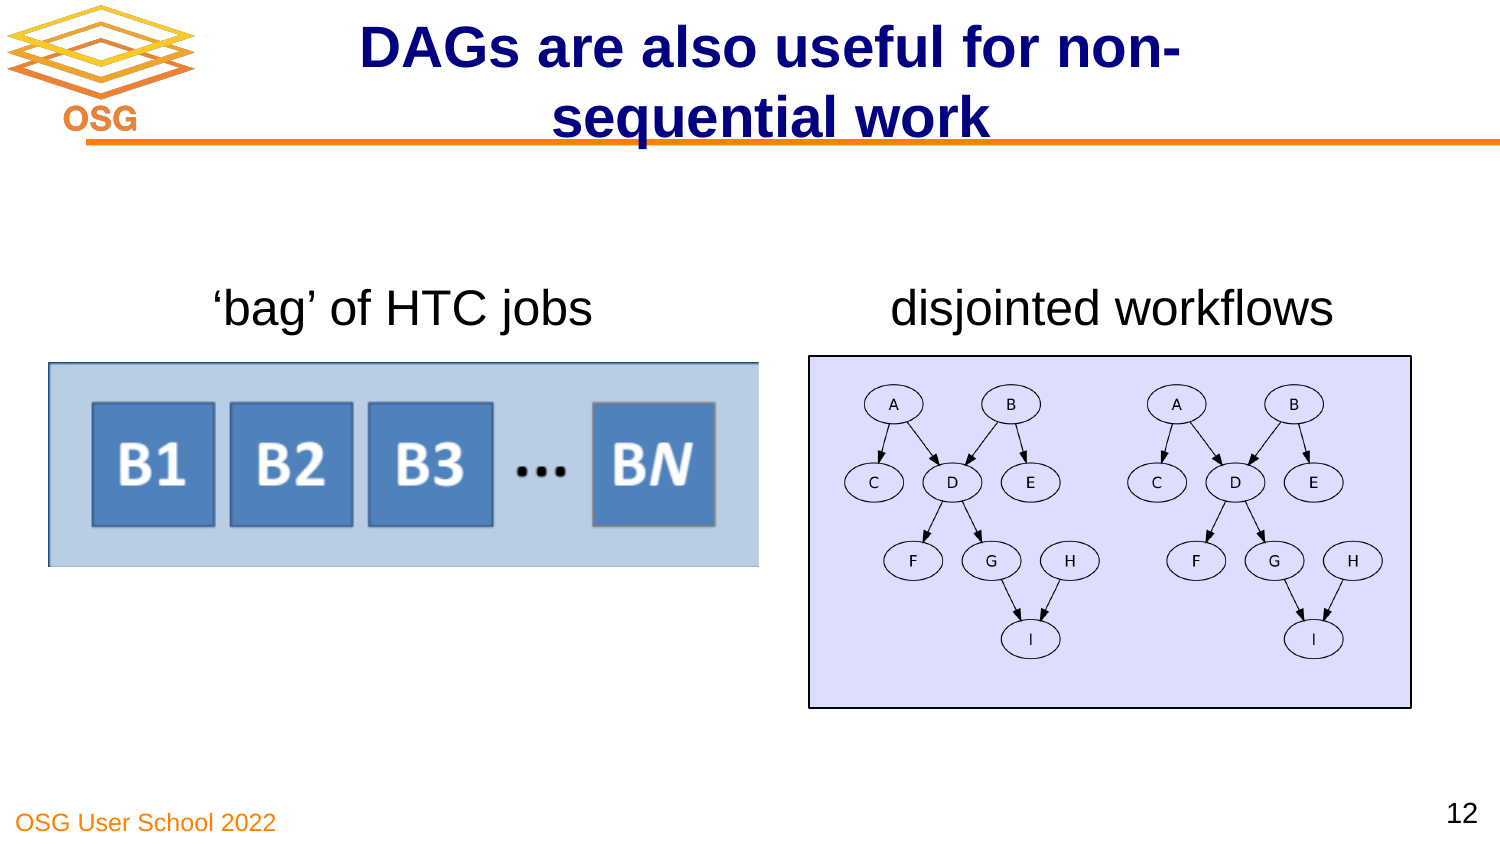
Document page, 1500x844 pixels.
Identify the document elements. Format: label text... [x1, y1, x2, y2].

picture [47, 361, 759, 567]
text_box [807, 354, 1414, 711]
text_box disjointed workflows [875, 267, 1350, 343]
title DAGs are also useful for non-sequential work [201, 8, 1342, 149]
slide_number 12 [1431, 787, 1500, 844]
text_box ‘bag’ of HTC jobs [197, 267, 609, 343]
picture [7, 5, 195, 131]
picture [1121, 378, 1389, 665]
picture [837, 378, 1105, 665]
